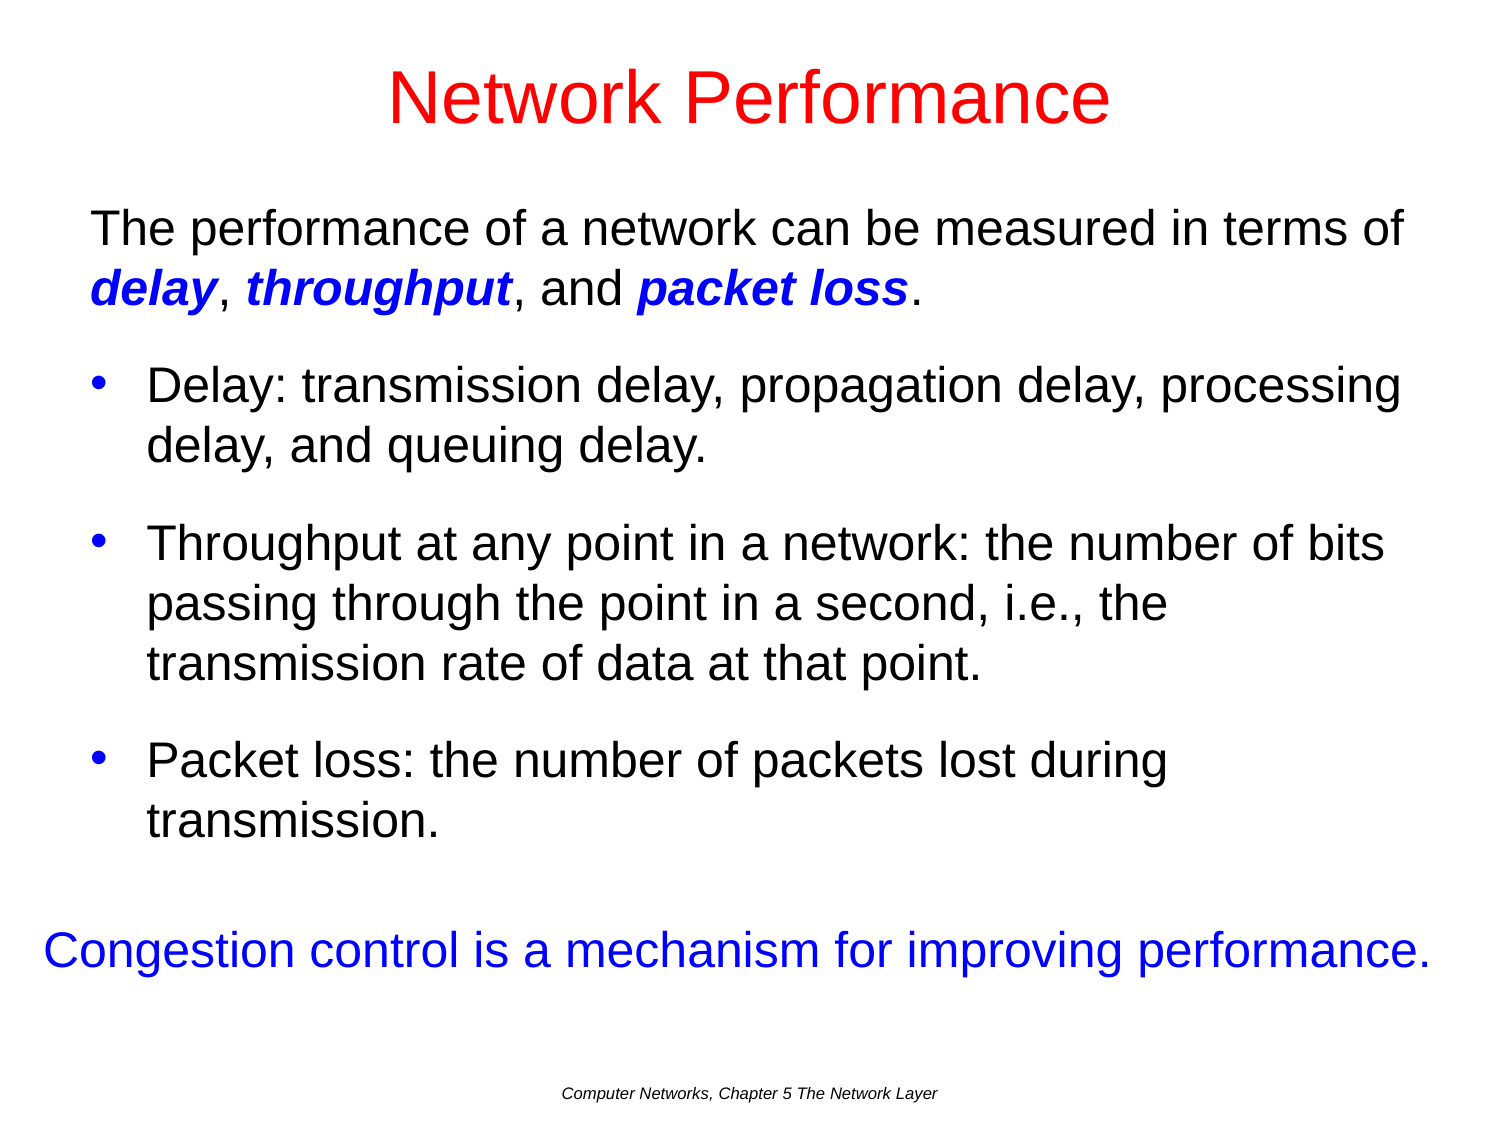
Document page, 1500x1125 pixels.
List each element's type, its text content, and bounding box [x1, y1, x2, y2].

title Network Performance [0, 0, 1500, 188]
list The performance of a network can be measured in terms of delay, throughput, and packet loss. Delay: transmission delay, propagation delay, processing delay, and queuing delay. Throughput at any point in a network: the number of bits passing through the point in a second, i.e., the transmission rate of data at that point. Packet loss: the number of packets lost during transmission. [75, 187, 1425, 910]
text_box Congestion control is a mechanism for improving performance. [28, 910, 1475, 985]
footer Computer Networks, Chapter 5 The Network Layer [0, 1074, 1500, 1125]
